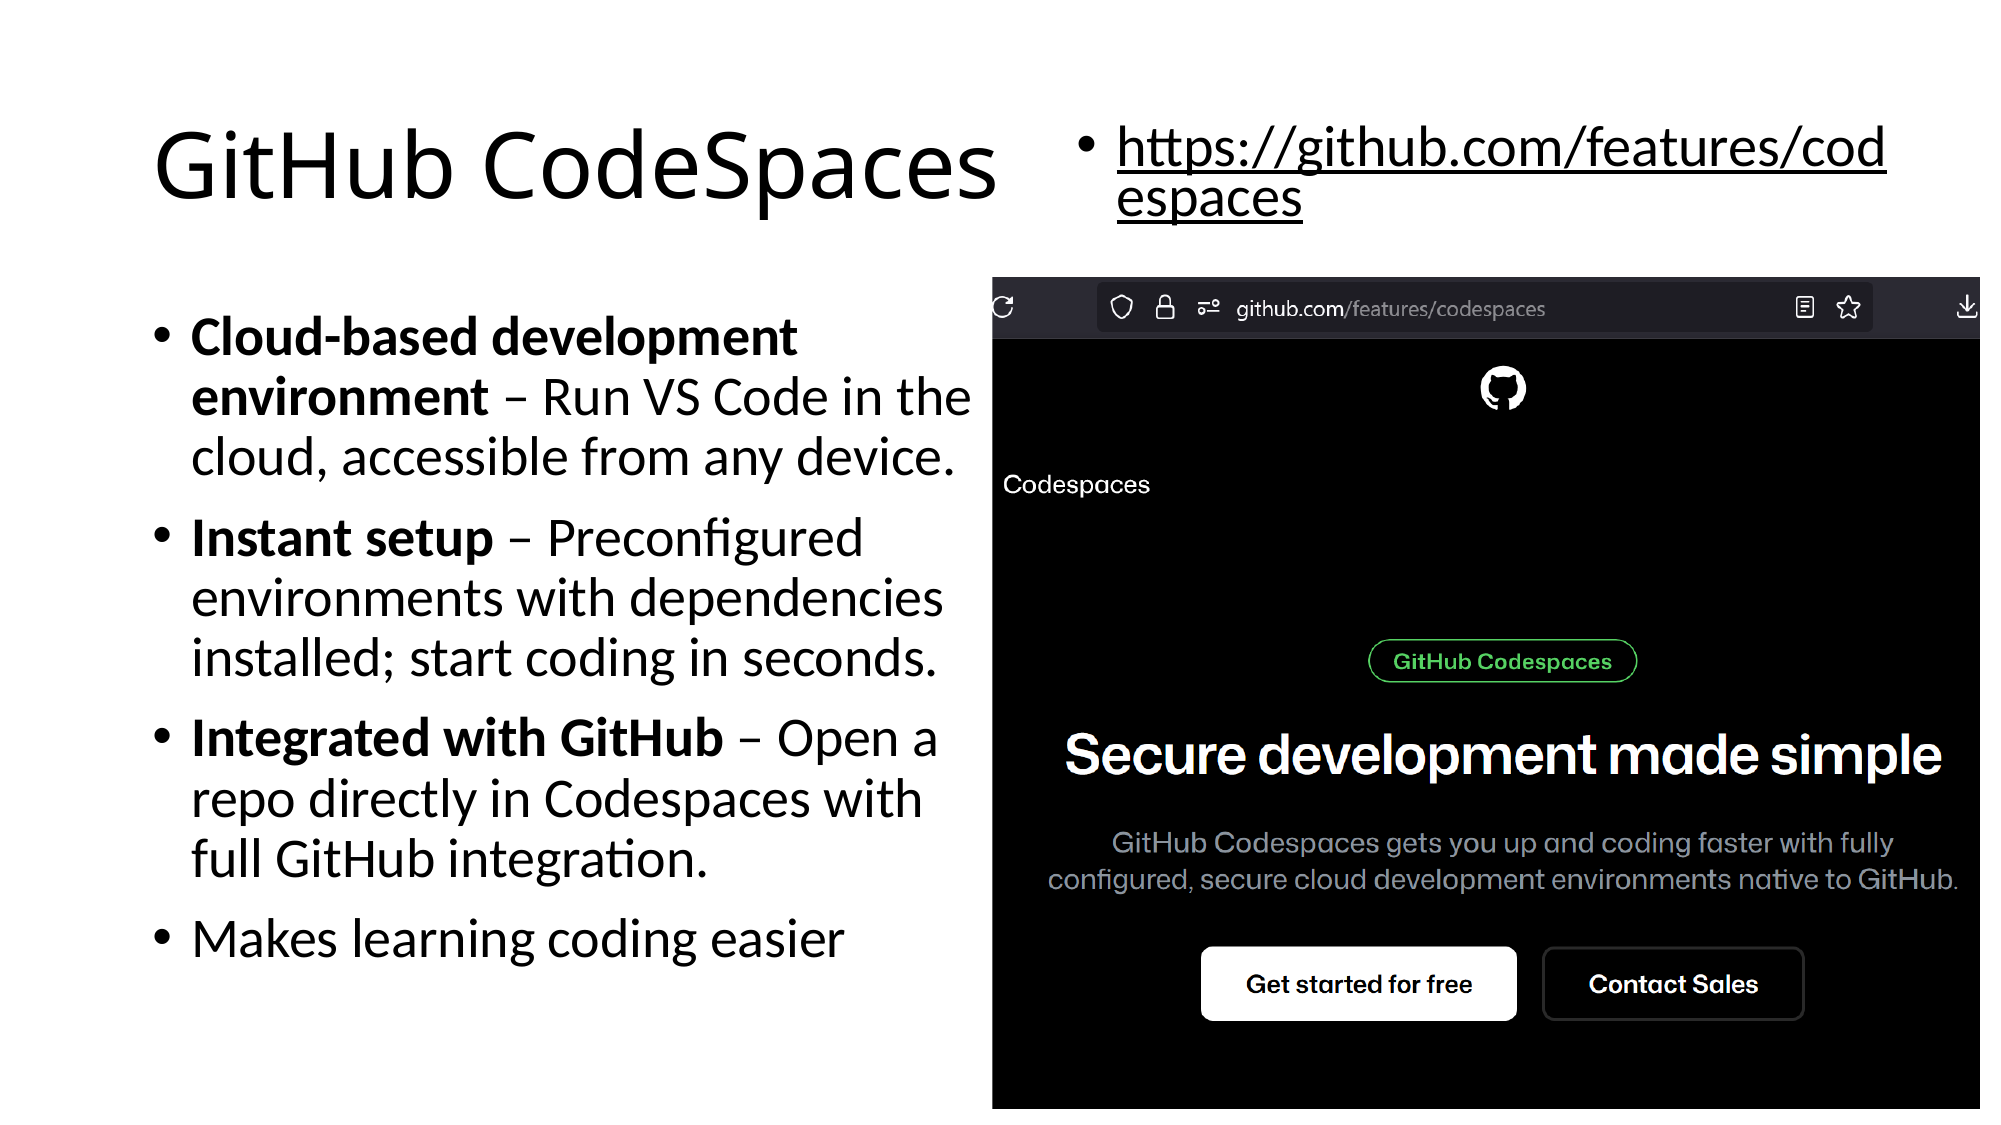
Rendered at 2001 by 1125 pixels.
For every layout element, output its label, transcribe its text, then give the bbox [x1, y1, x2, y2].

list https://github.com/features/codespaces [1061, 108, 1912, 277]
picture [992, 277, 1980, 1109]
title GitHub CodeSpaces [137, 59, 1863, 278]
list Cloud-based development environment – Run VS Code in the cloud, accessible from any device. Instant setup – Preconfigured environments with dependencies installed; start coding in seconds. Integrated with GitHub – Open a repo directly in Codespaces with full GitHub integration. Makes learning coding easier [137, 299, 988, 1014]
